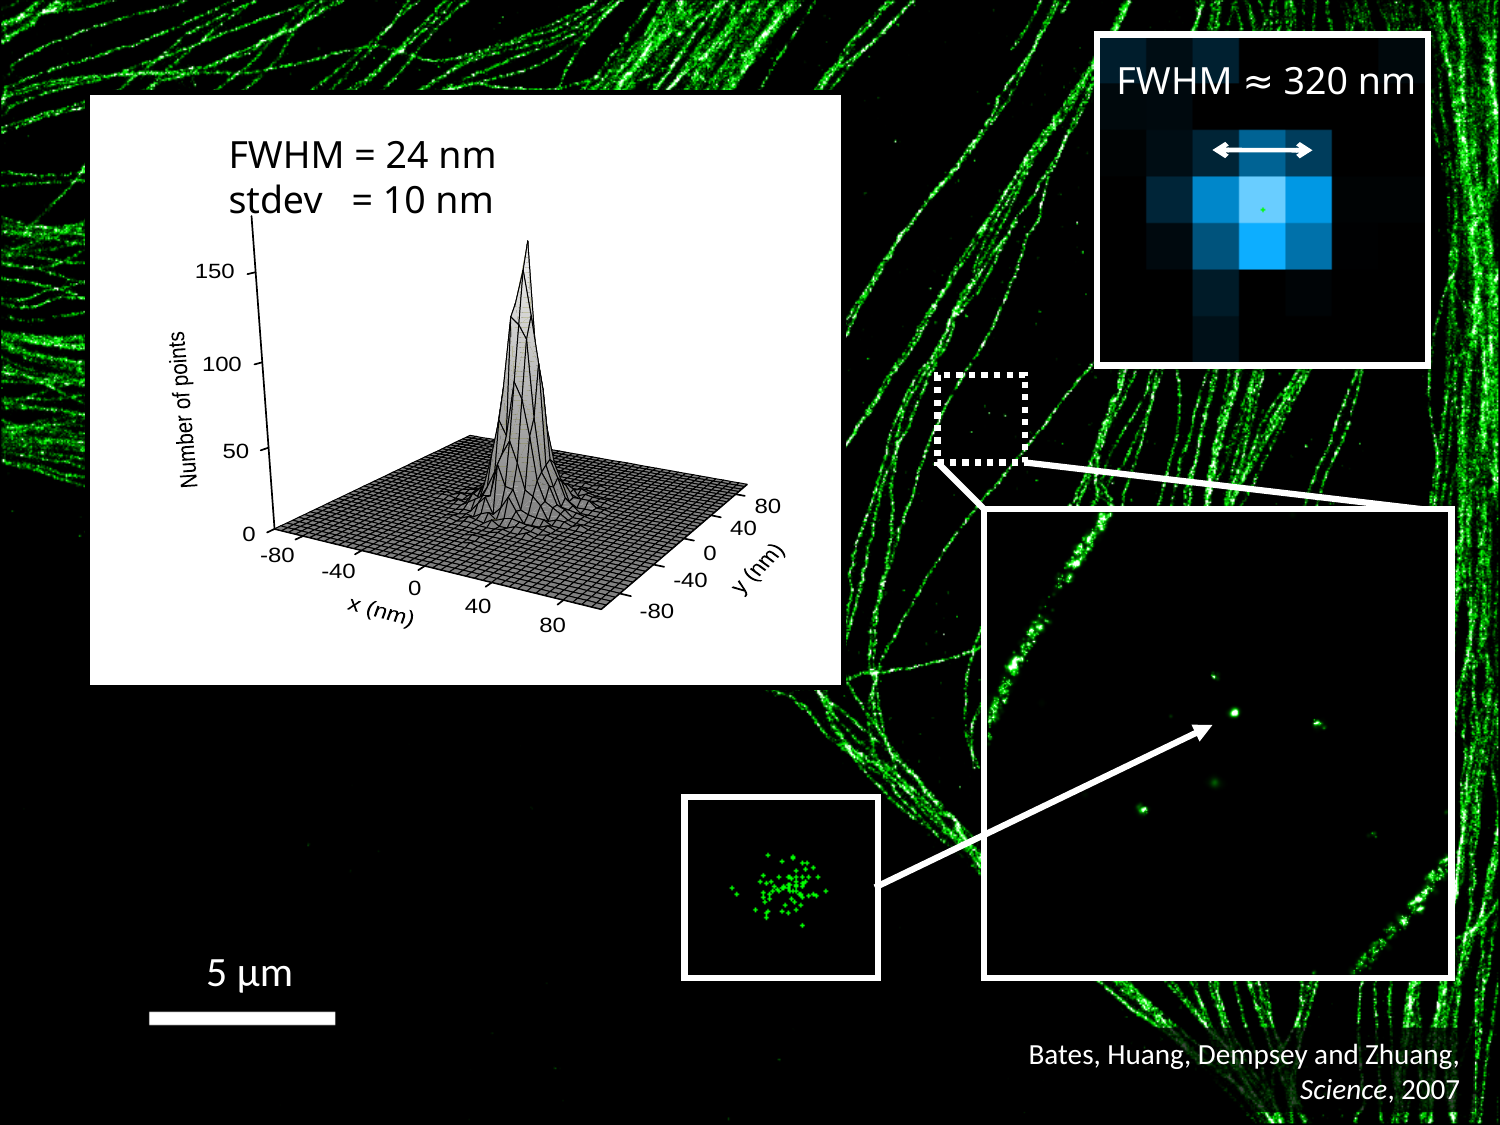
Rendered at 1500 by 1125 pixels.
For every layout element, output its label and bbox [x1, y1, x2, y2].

text_box [937, 374, 1451, 976]
text_box [1099, 37, 1426, 363]
text_box [87, 92, 851, 688]
picture [0, 0, 1500, 1125]
